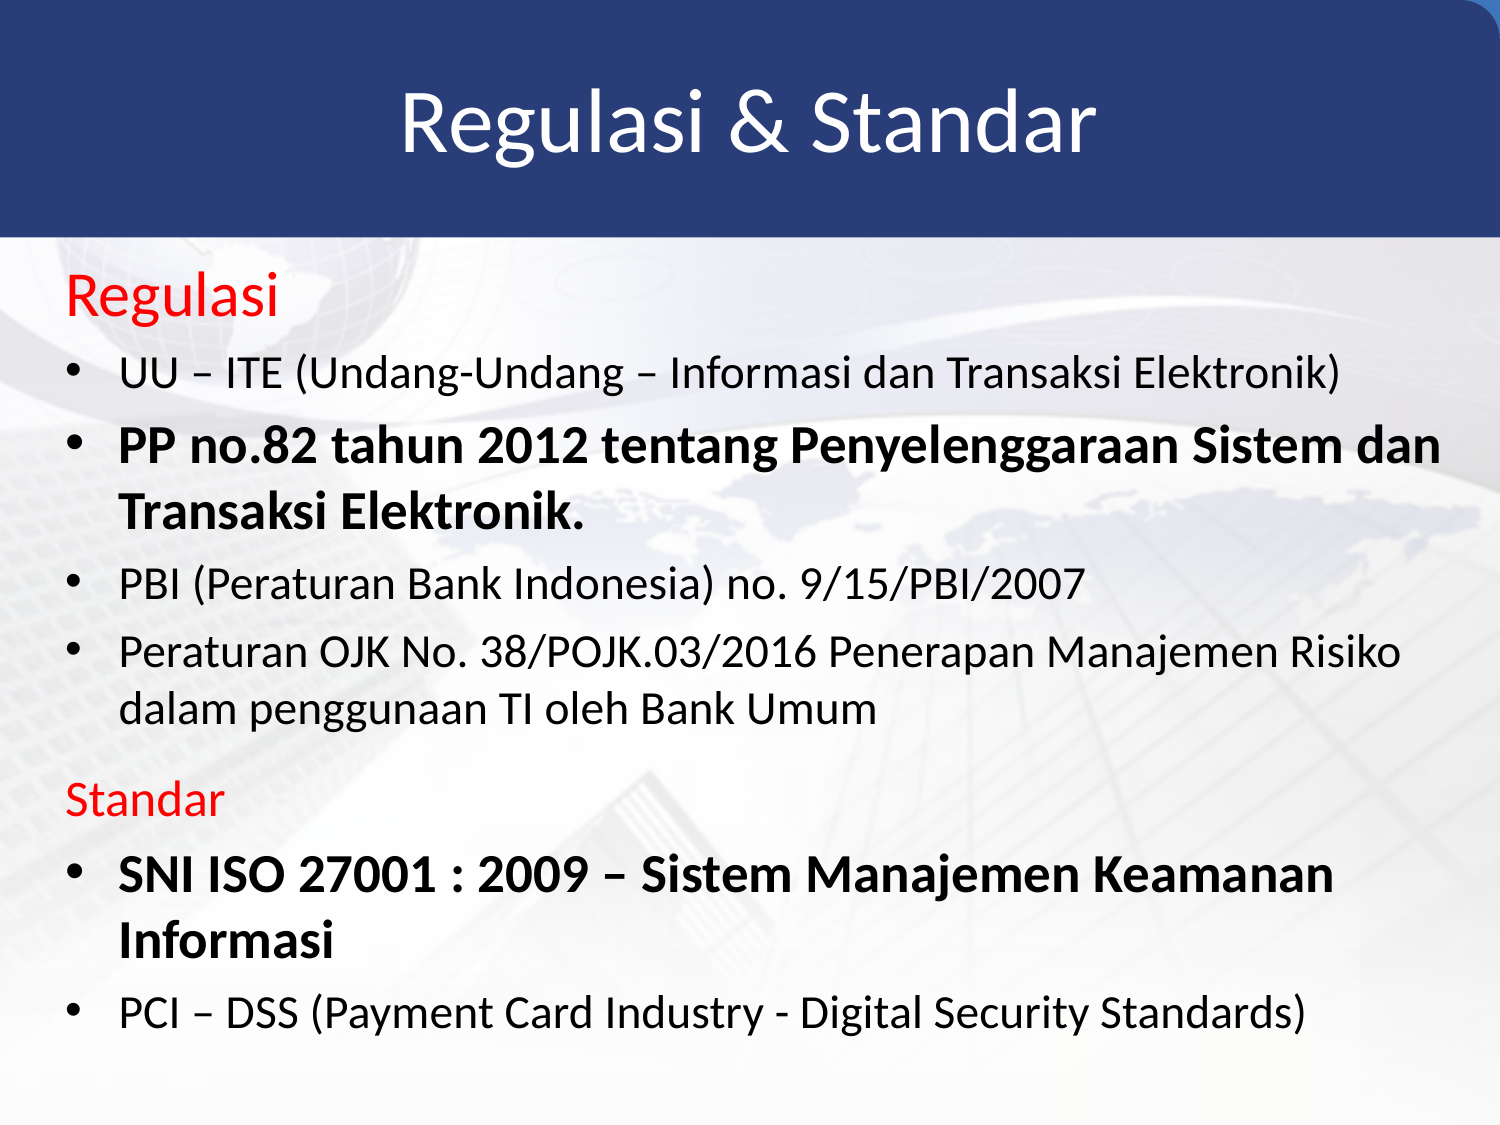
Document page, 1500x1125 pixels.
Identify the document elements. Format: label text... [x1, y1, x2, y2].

list Regulasi UU – ITE (Undang-Undang – Informasi dan Transaksi Elektronik) PP no.82 tahun 2012 tentang Penyelenggaraan Sistem dan Transaksi Elektronik. PBI (Peraturan Bank Indonesia) no. 9/15/PBI/2007 Peraturan OJK No. 38/POJK.03/2016 Penerapan Manajemen Risiko dalam penggunaan TI oleh Bank Umum Standar SNI ISO 27001 : 2009 – Sistem Manajemen Keamanan Informasi PCI – DSS (Payment Card Industry - Digital Security Standards) [50, 245, 1463, 1094]
picture [0, 240, 1500, 1125]
title Regulasi & Standar [127, 10, 1372, 221]
text_box [0, 0, 1500, 240]
